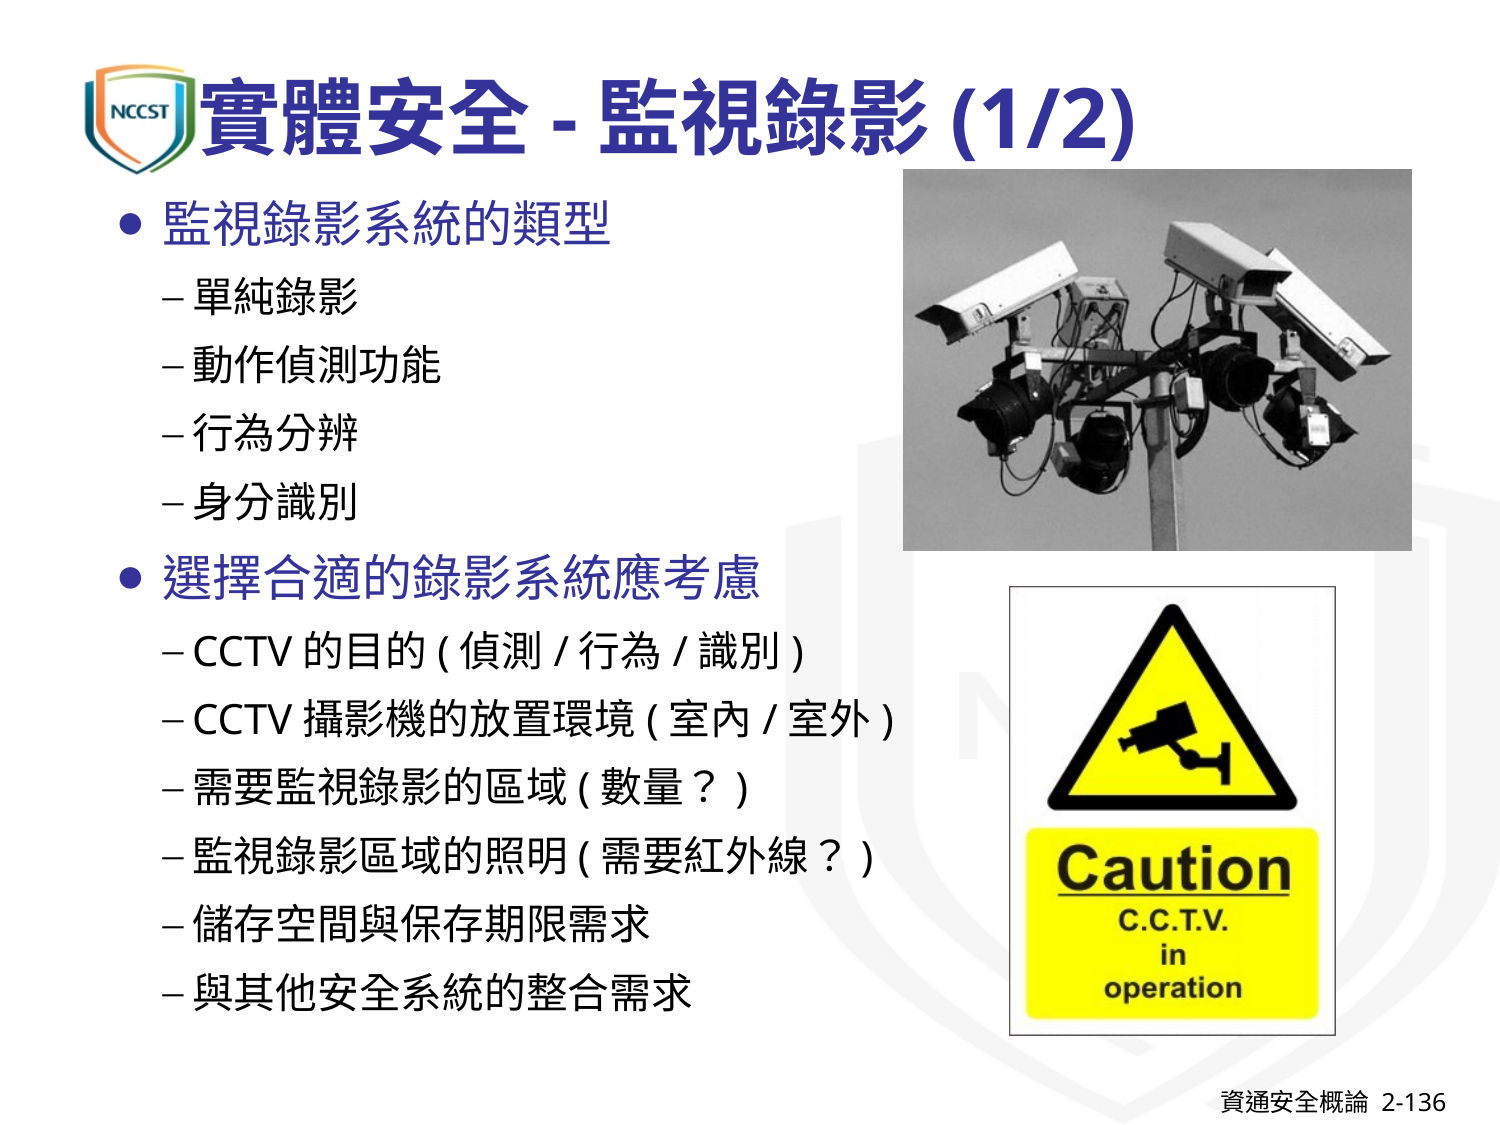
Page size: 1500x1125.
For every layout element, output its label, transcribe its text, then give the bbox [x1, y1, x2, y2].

title 實體安全-監視錄影(1/2) [183, 19, 1407, 172]
list 監視錄影系統的類型 單純錄影 動作偵測功能 行為分辨 身分識別 選擇合適的錄影系統應考慮 CCTV的目的(偵測/行為/識別) CCTV攝影機的放置環境(室內/室外) 需要監視錄影的區域(數量？) 監視錄影區域的照明(需要紅外線？) 儲存空間與保存期限需求 與其他安全系統的整合需求 [100, 172, 1425, 1031]
picture [0, 0, 1500, 1125]
